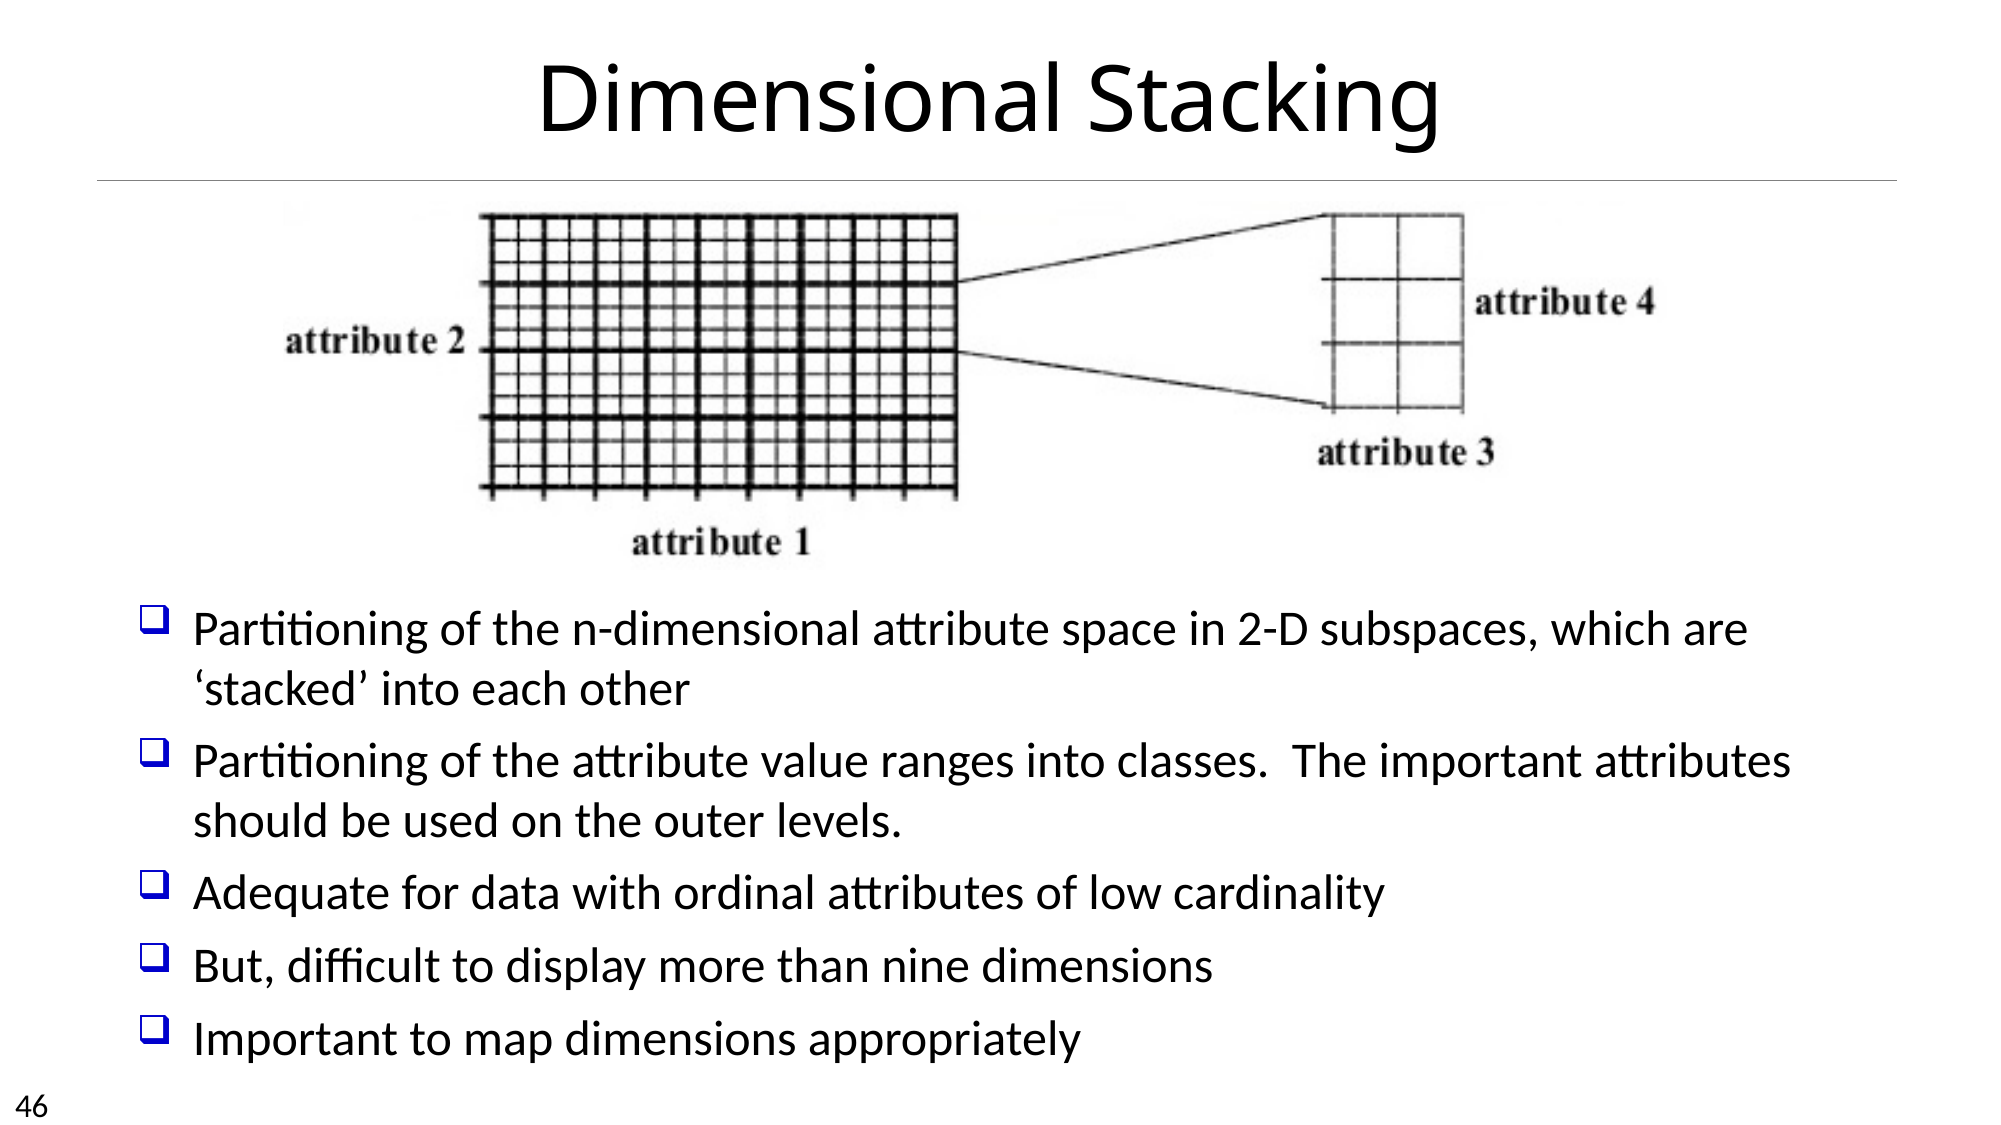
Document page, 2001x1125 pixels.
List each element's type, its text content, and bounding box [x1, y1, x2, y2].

picture [283, 201, 1672, 570]
title Dimensional Stacking [57, 47, 1923, 158]
list Partitioning of the n-dimensional attribute space in 2-D subspaces, which are ‘stacked’ into each other Partitioning of the attribute value ranges into classes. The important attributes should be used on the outer levels. Adequate for data with ordinal attributes of low cardinality But, difficult to display more than nine dimensions Important to map dimensions appropriately [121, 587, 1833, 1088]
